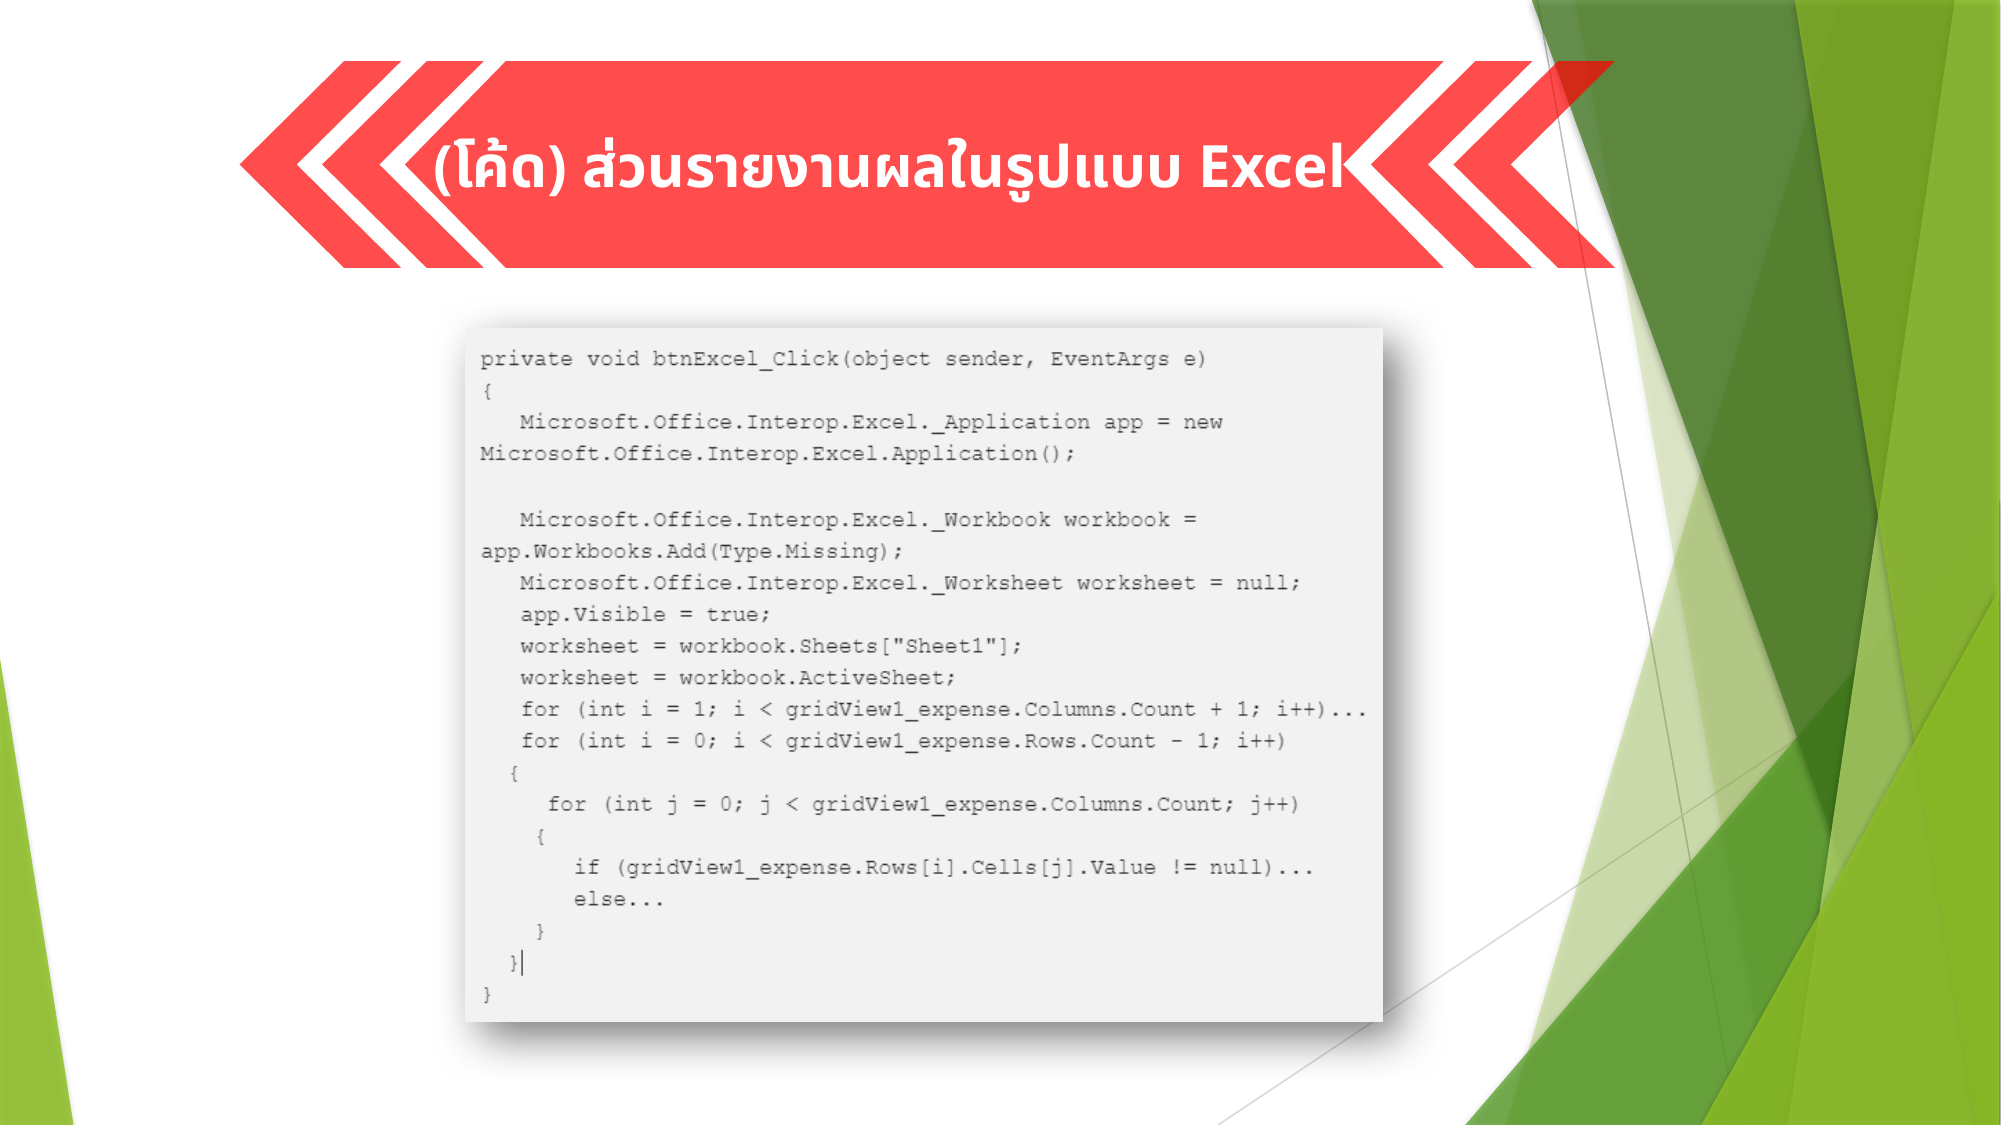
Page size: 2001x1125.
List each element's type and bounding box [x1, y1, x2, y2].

text_box [238, 60, 1616, 269]
picture [464, 327, 1384, 1023]
